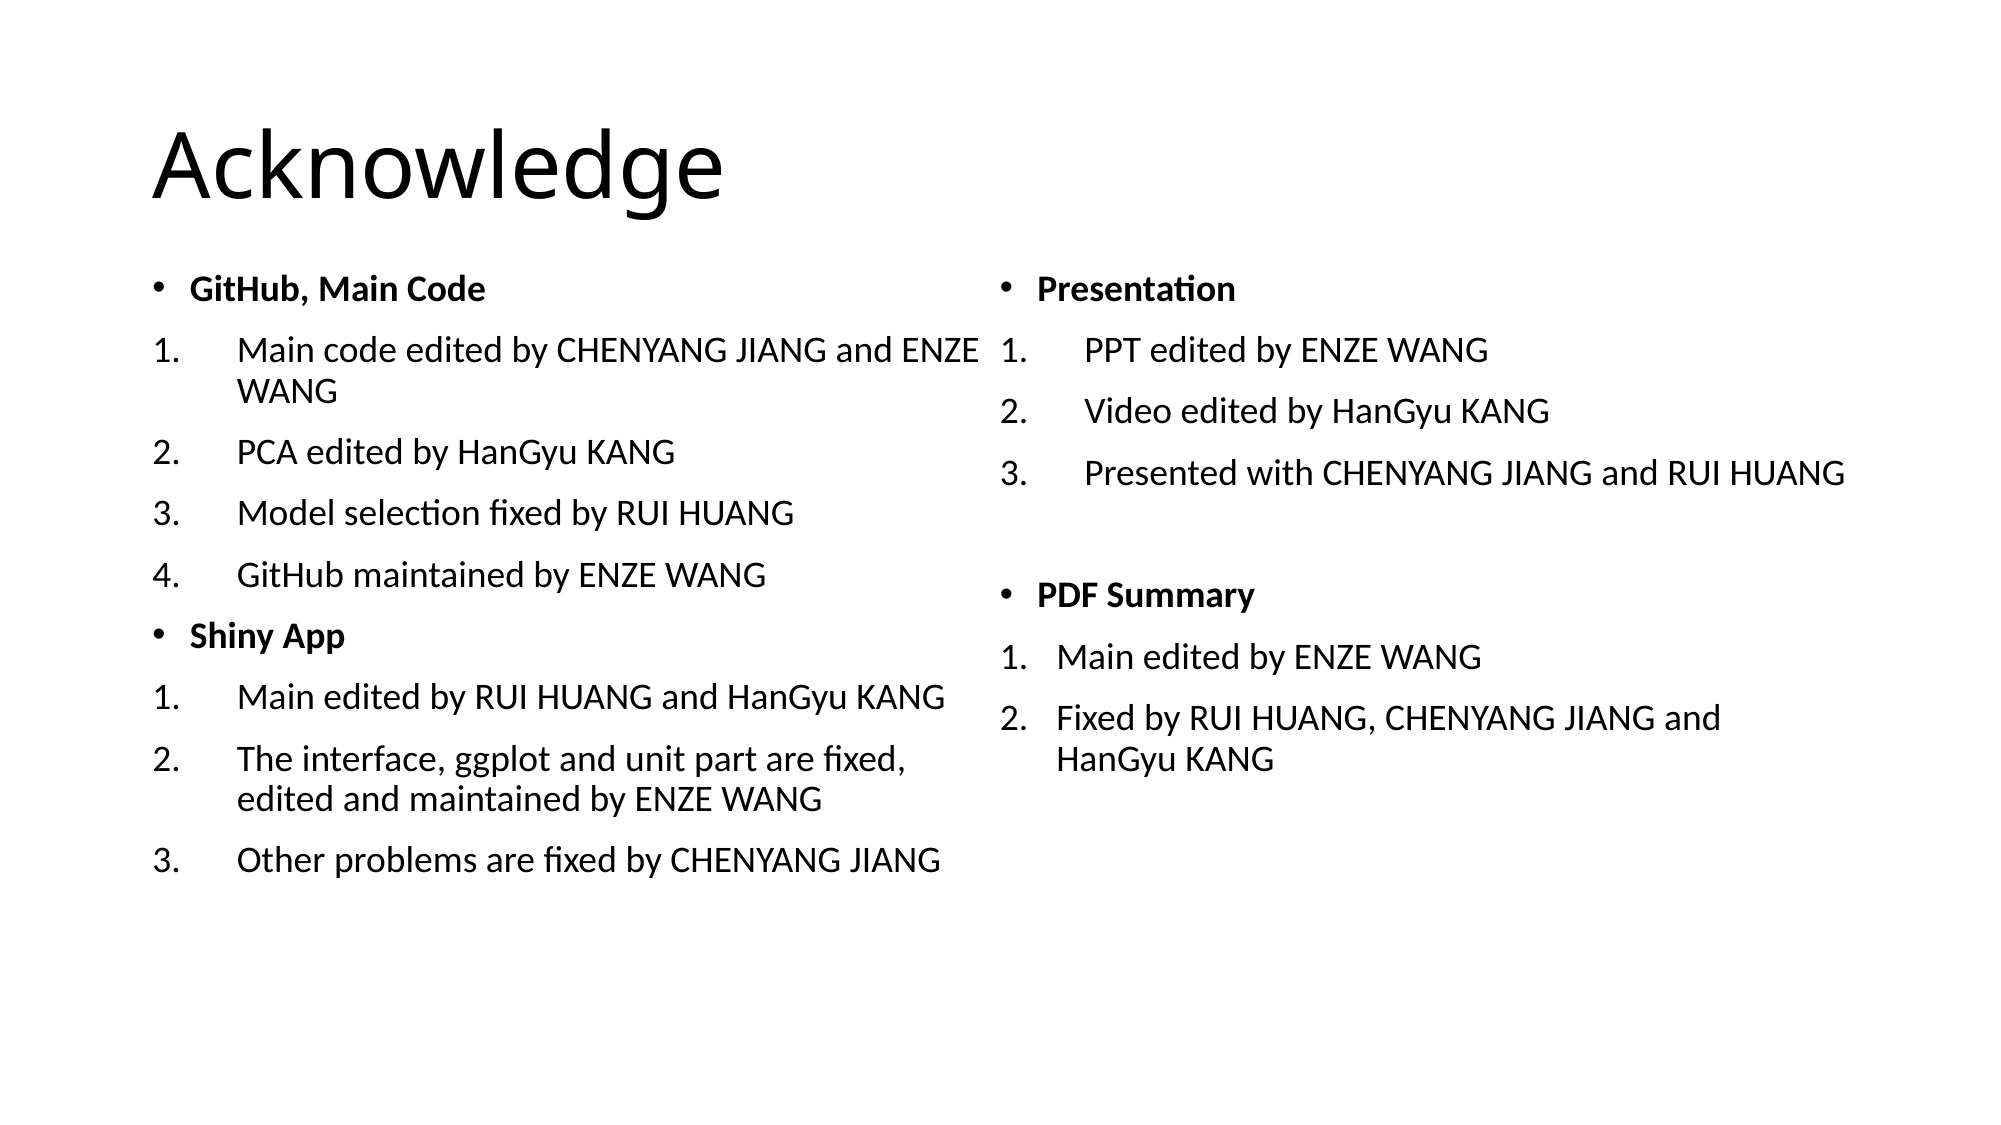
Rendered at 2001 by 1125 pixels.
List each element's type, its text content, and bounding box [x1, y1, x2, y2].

title Acknowledge [137, 59, 1863, 261]
list GitHub, Main Code Main code edited by CHENYANG JIANG and ENZE WANG PCA edited by HanGyu KANG Model selection fixed by RUI HUANG GitHub maintained by ENZE WANG Shiny App Main edited by RUI HUANG and HanGyu KANG The interface, ggplot and unit part are fixed, edited and maintained by ENZE WANG Other problems are fixed by CHENYANG JIANG Presentation PPT edited by ENZE WANG Video edited by HanGyu KANG Presented with CHENYANG JIANG and RUI HUANG PDF Summary Main edited by ENZE WANG Fixed by RUI HUANG, CHENYANG JIANG and HanGyu KANG [137, 261, 1863, 1020]
